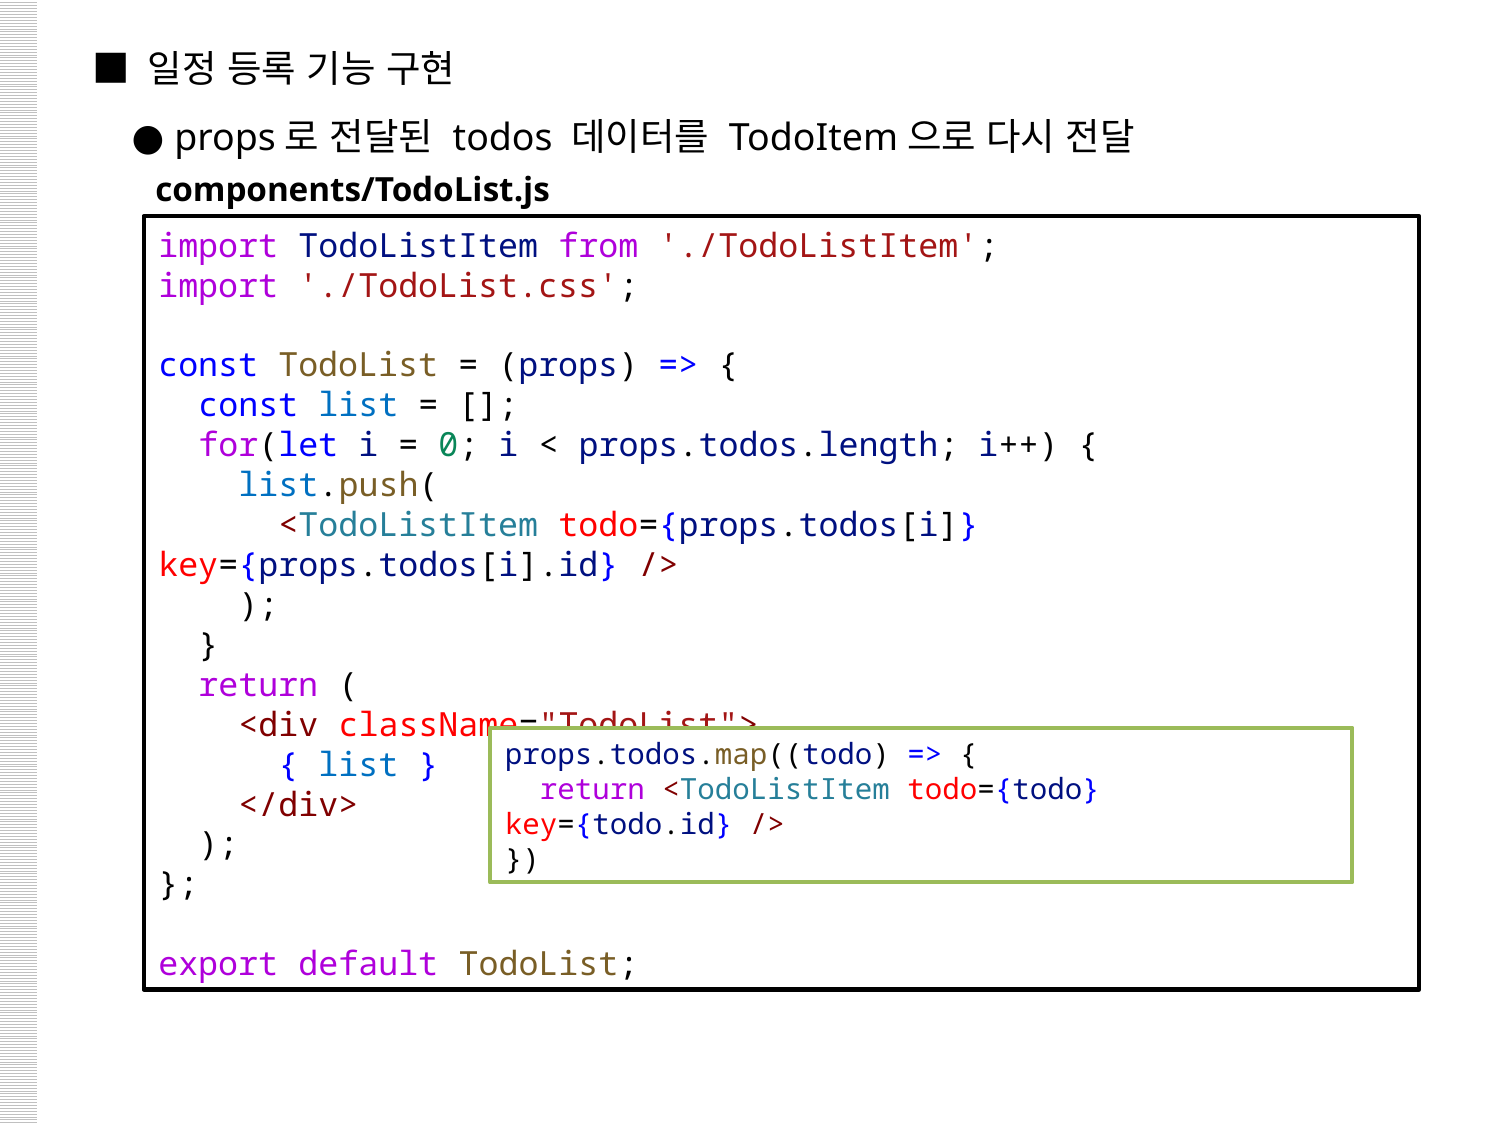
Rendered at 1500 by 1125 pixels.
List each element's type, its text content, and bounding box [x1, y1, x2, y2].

text_box components/TodoList.js [140, 160, 566, 216]
text_box ■ 일정 등록 기능 구현 ● props로 전달된 todos 데이터를 TodoItem으로 다시 전달 [78, 15, 1151, 166]
text_box props.todos.map((todo) => { return <TodoListItem todo={todo} key={todo.id} /> }) [488, 726, 1354, 884]
text_box import TodoListItem from './TodoListItem'; import './TodoList.css'; const TodoList = (props) => { const list = []; for(let i = 0; i < props.todos.length; i++) { list.push( <TodoListItem todo={props.todos[i]} key={props.todos[i].id} /> ); } return ( <div className="TodoList"> { list } </div> ); }; export default TodoList; [142, 214, 1421, 992]
